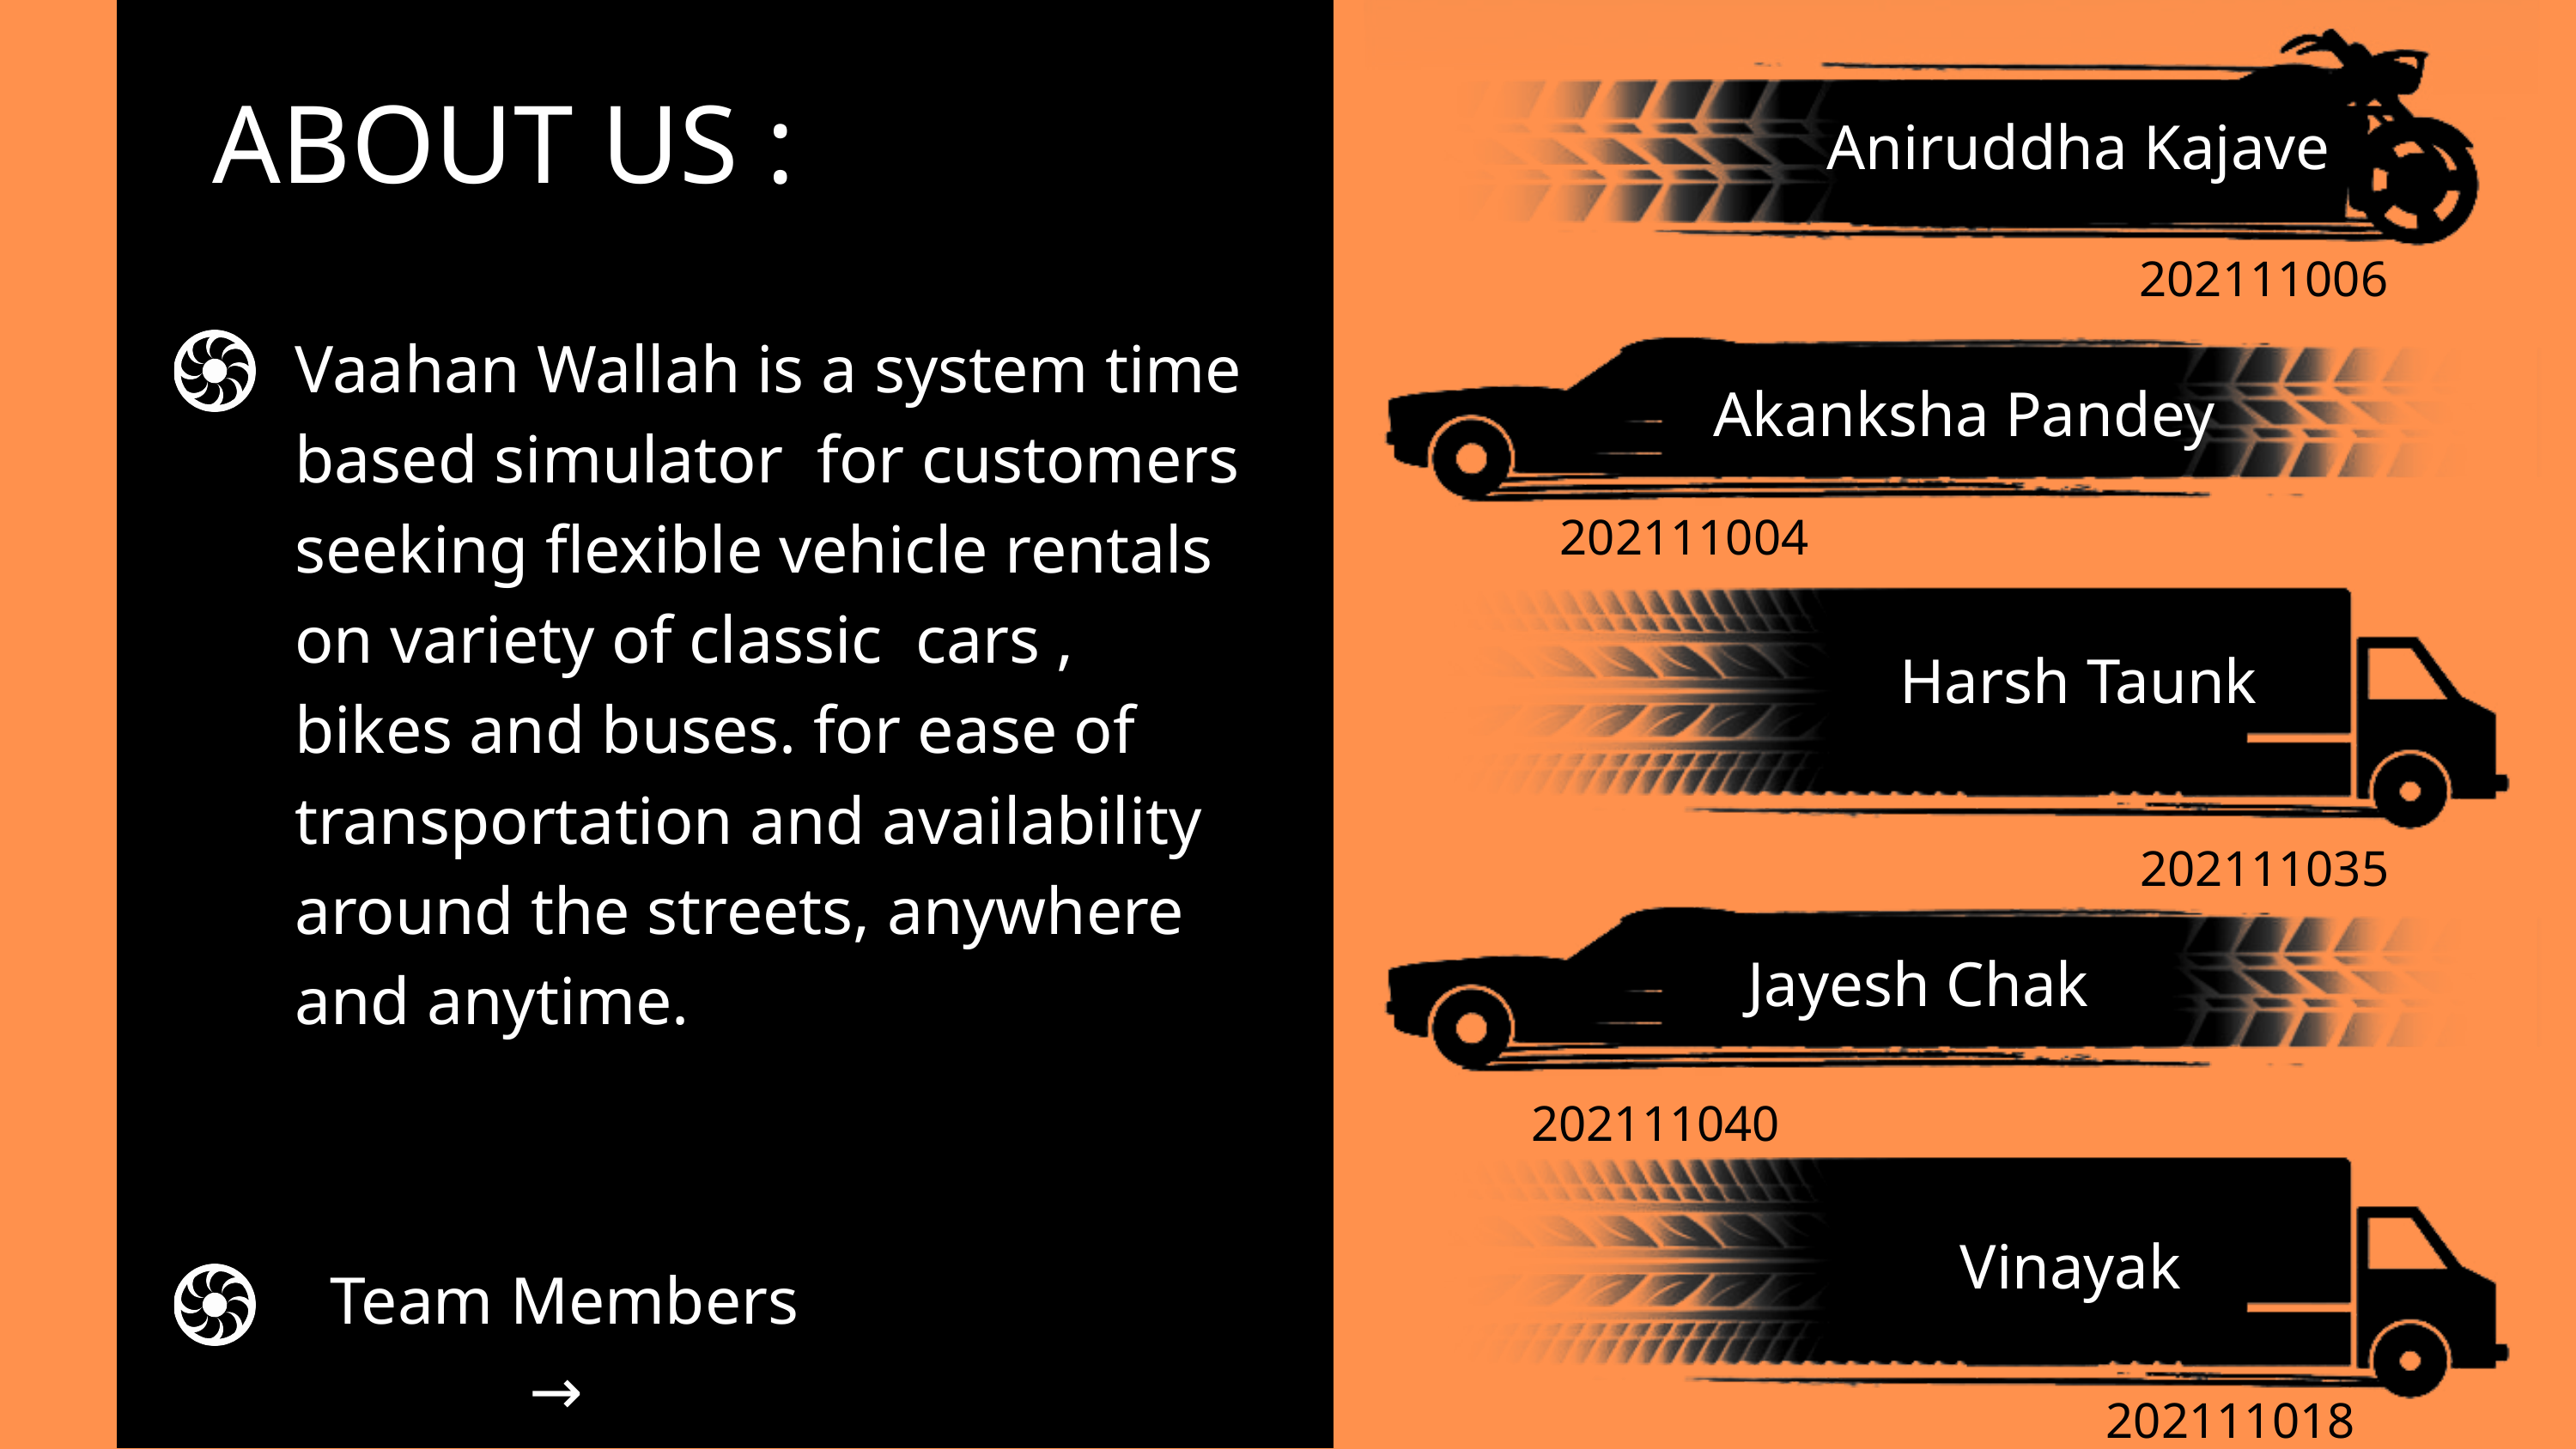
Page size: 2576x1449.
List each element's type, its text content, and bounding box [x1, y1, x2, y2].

text_box 202111018 [2104, 1428, 2357, 1448]
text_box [117, 0, 1334, 1449]
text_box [1363, 0, 2542, 1421]
